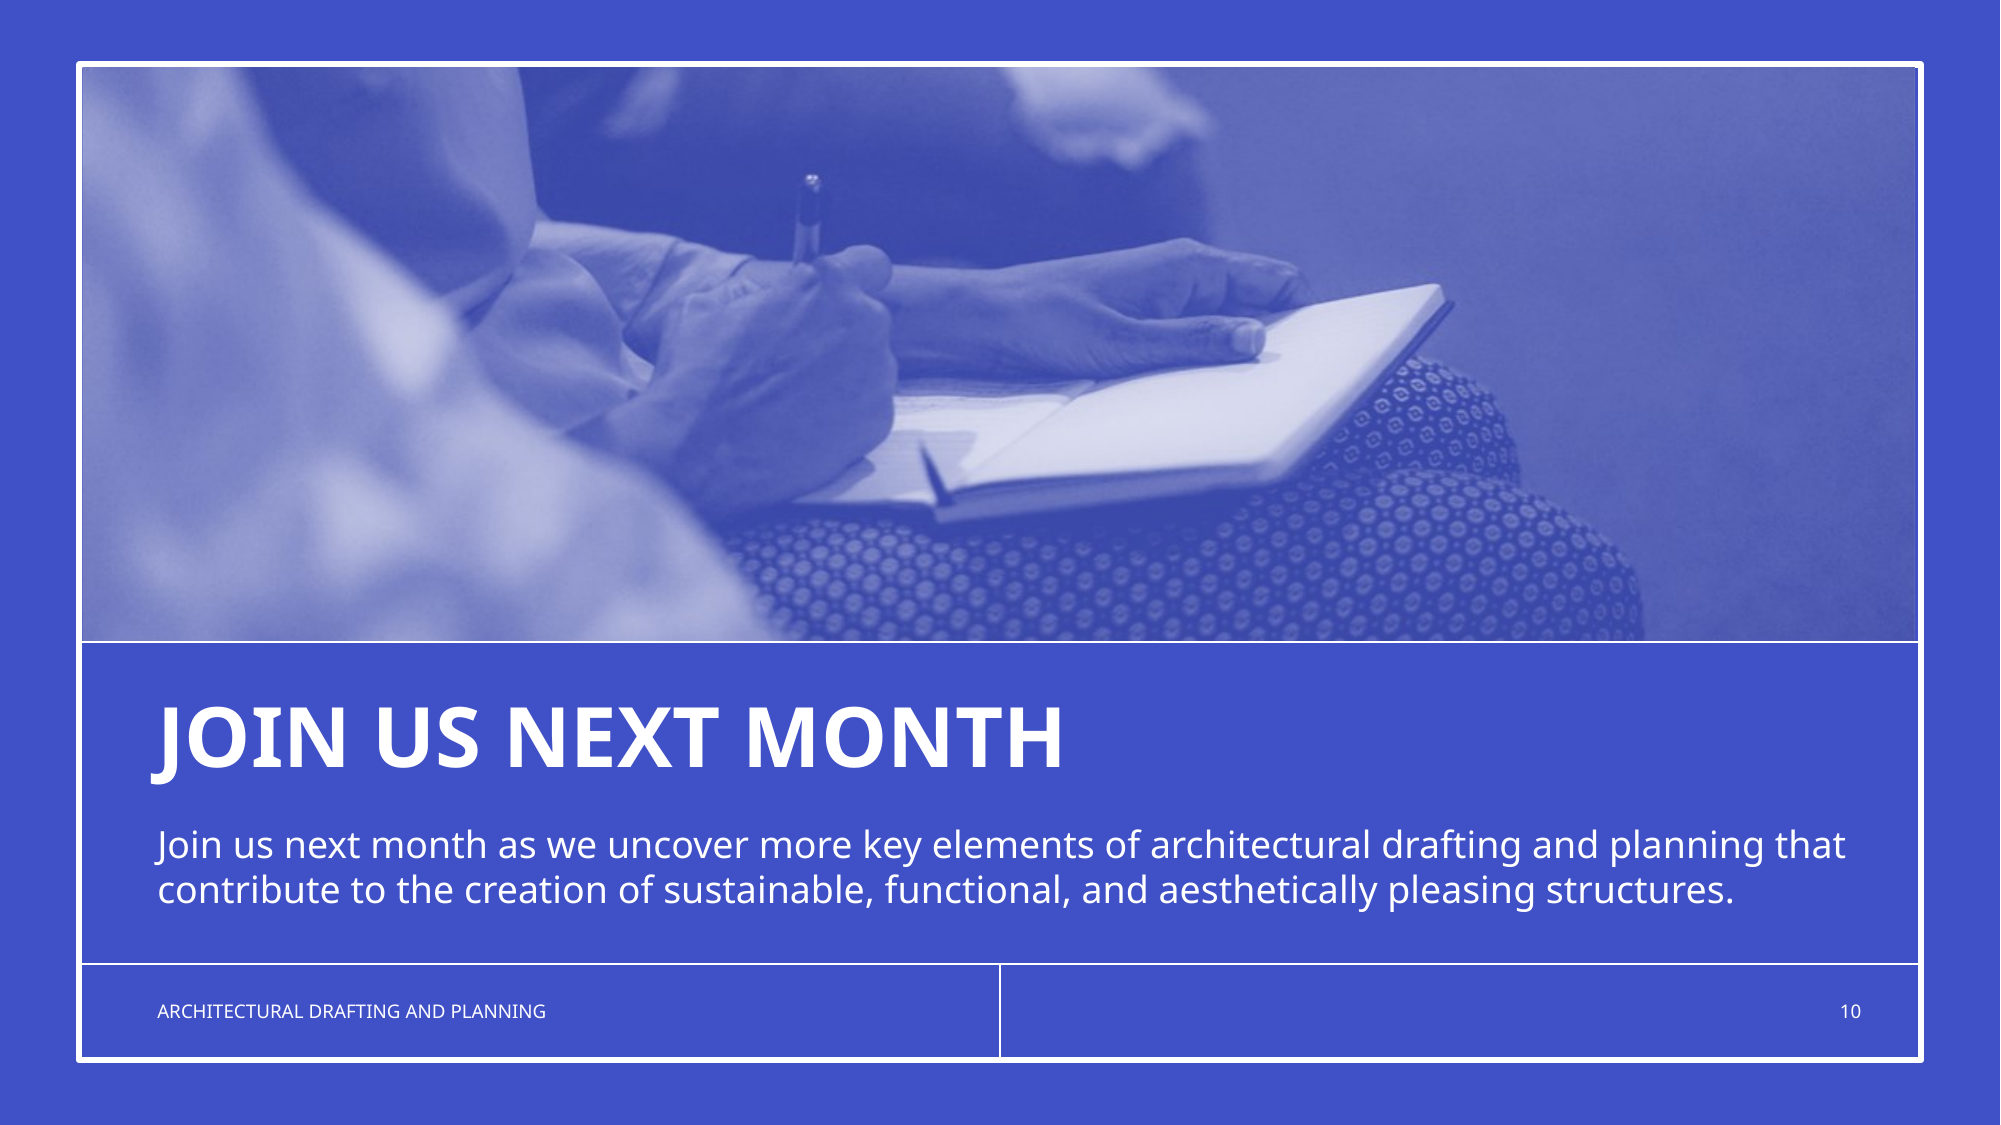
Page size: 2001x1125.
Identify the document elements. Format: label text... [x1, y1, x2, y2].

list Join us next month as we uncover more key elements of architectural drafting and planning that contribute to the creation of sustainable, functional, and aesthetically pleasing structures. [82, 813, 1919, 938]
footer Architectural Drafting and Planning [82, 982, 990, 1043]
picture [81, 67, 1916, 641]
title Join us next month [82, 666, 1919, 804]
slide_number 10 [1759, 982, 1877, 1043]
